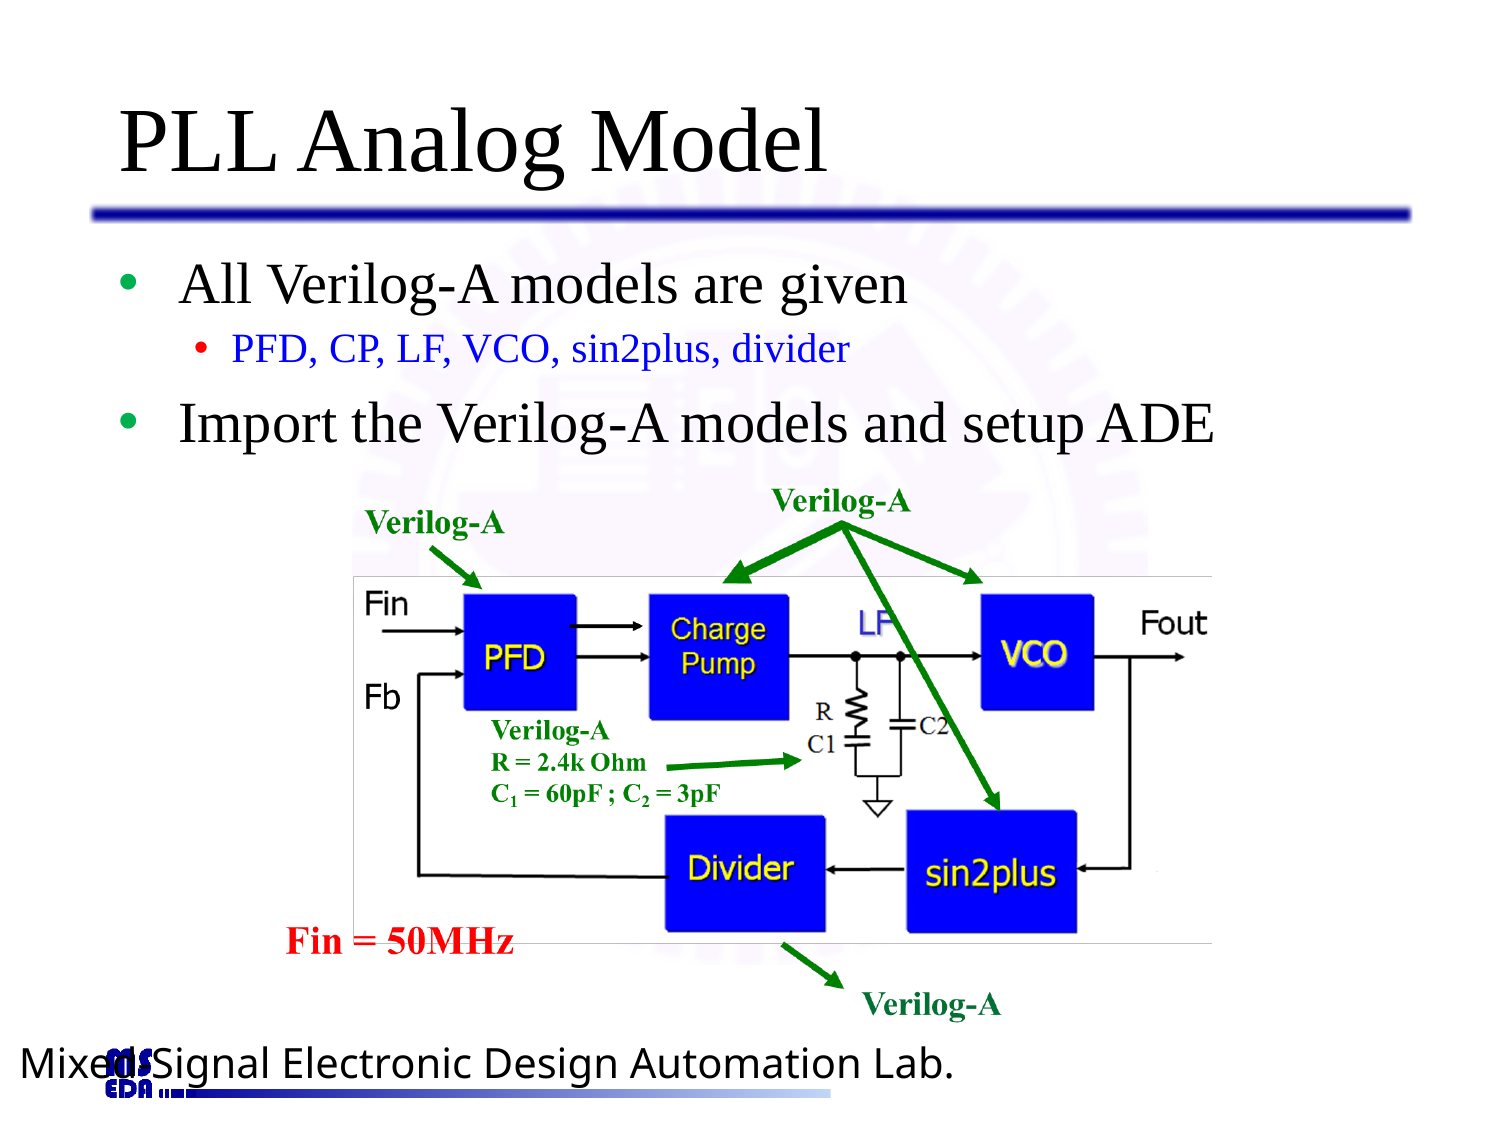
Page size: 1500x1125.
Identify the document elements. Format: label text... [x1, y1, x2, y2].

picture [117, 1058, 129, 1075]
title PLL Analog Model [103, 68, 1398, 199]
picture [179, 467, 1212, 1044]
picture [103, 1046, 155, 1099]
list All Verilog-A models are given PFD, CP, LF, VCO, sin2plus, divider Import the Verilog-A models and setup ADE [103, 245, 1398, 1014]
